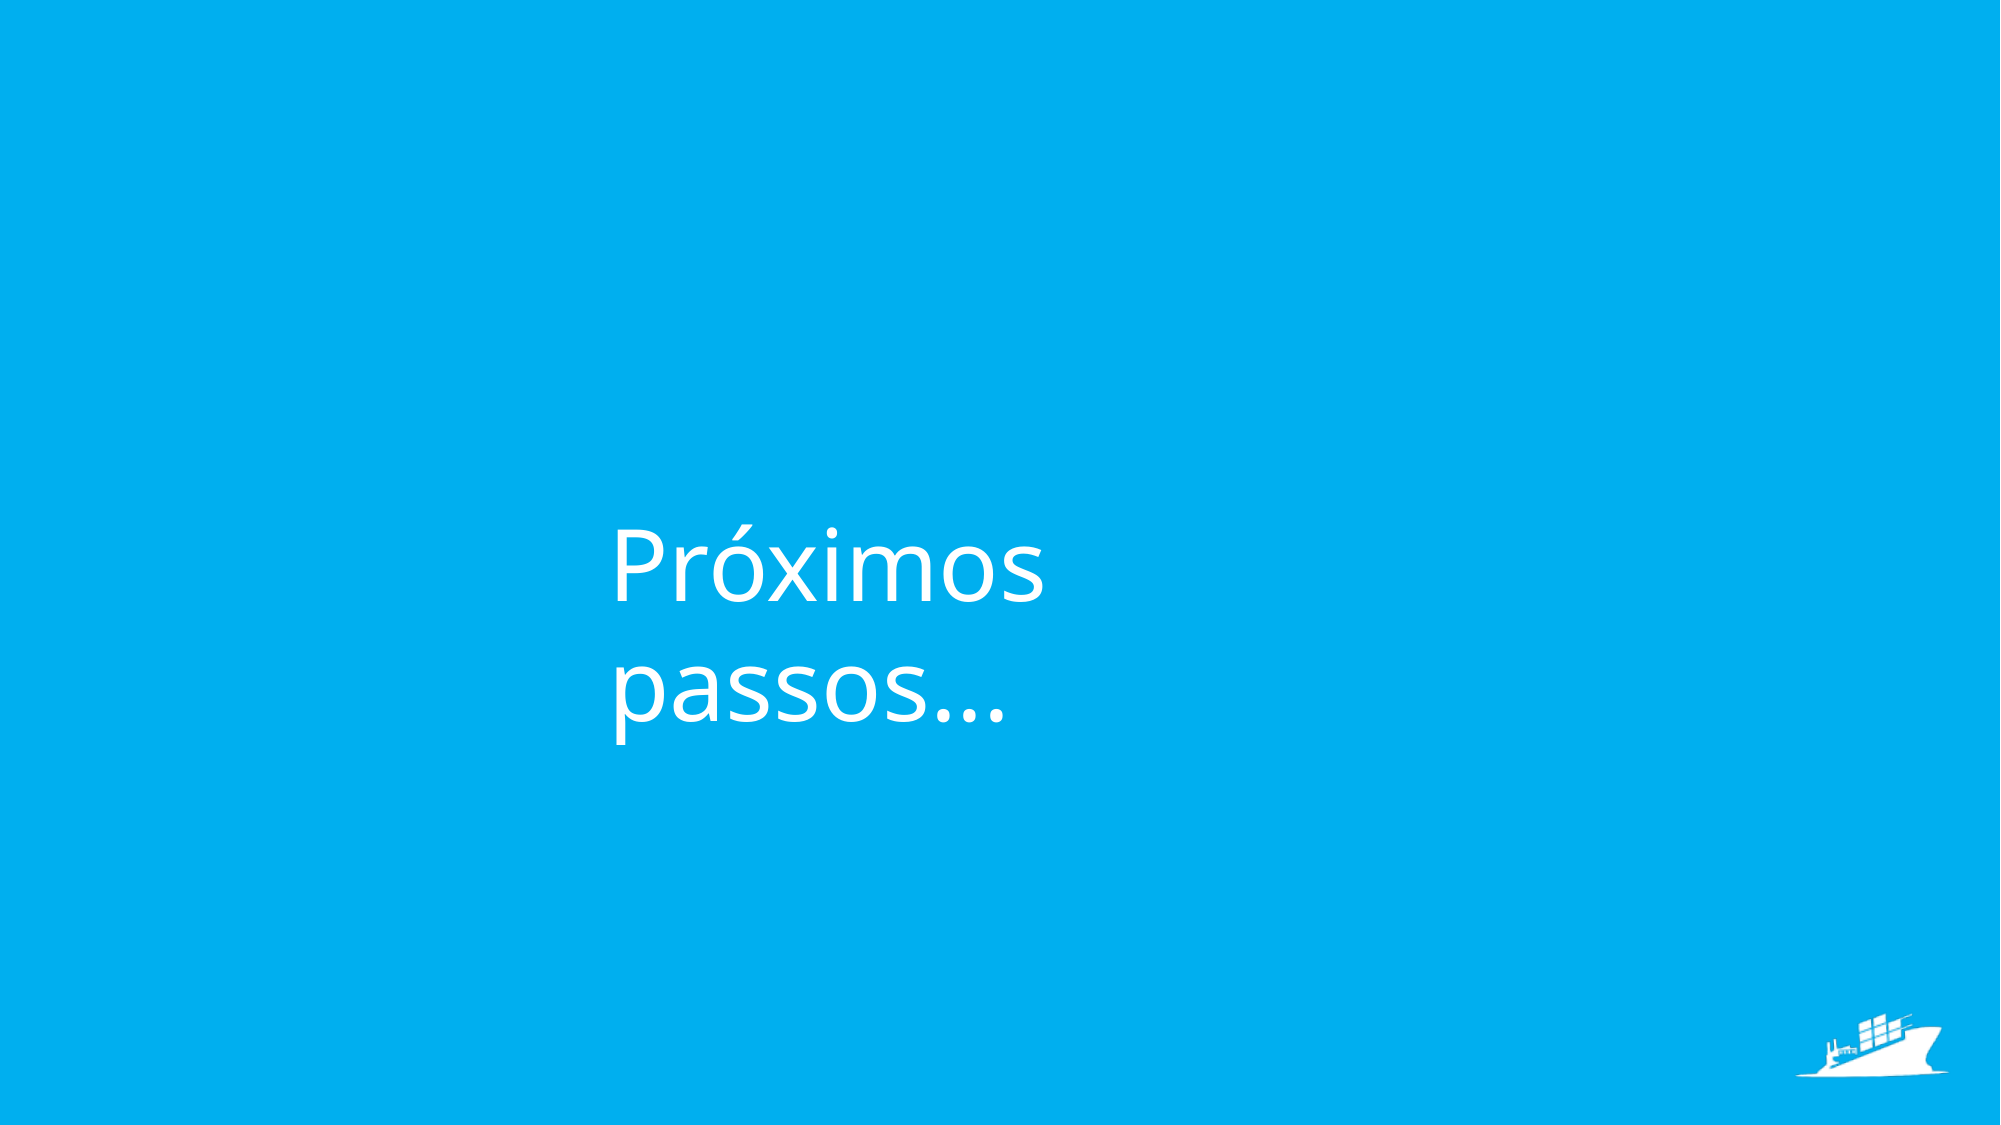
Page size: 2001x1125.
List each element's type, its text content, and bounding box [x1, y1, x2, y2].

picture [1859, 1015, 1903, 1051]
text_box Próximos passos... [593, 494, 1407, 749]
picture [1798, 1027, 1946, 1077]
